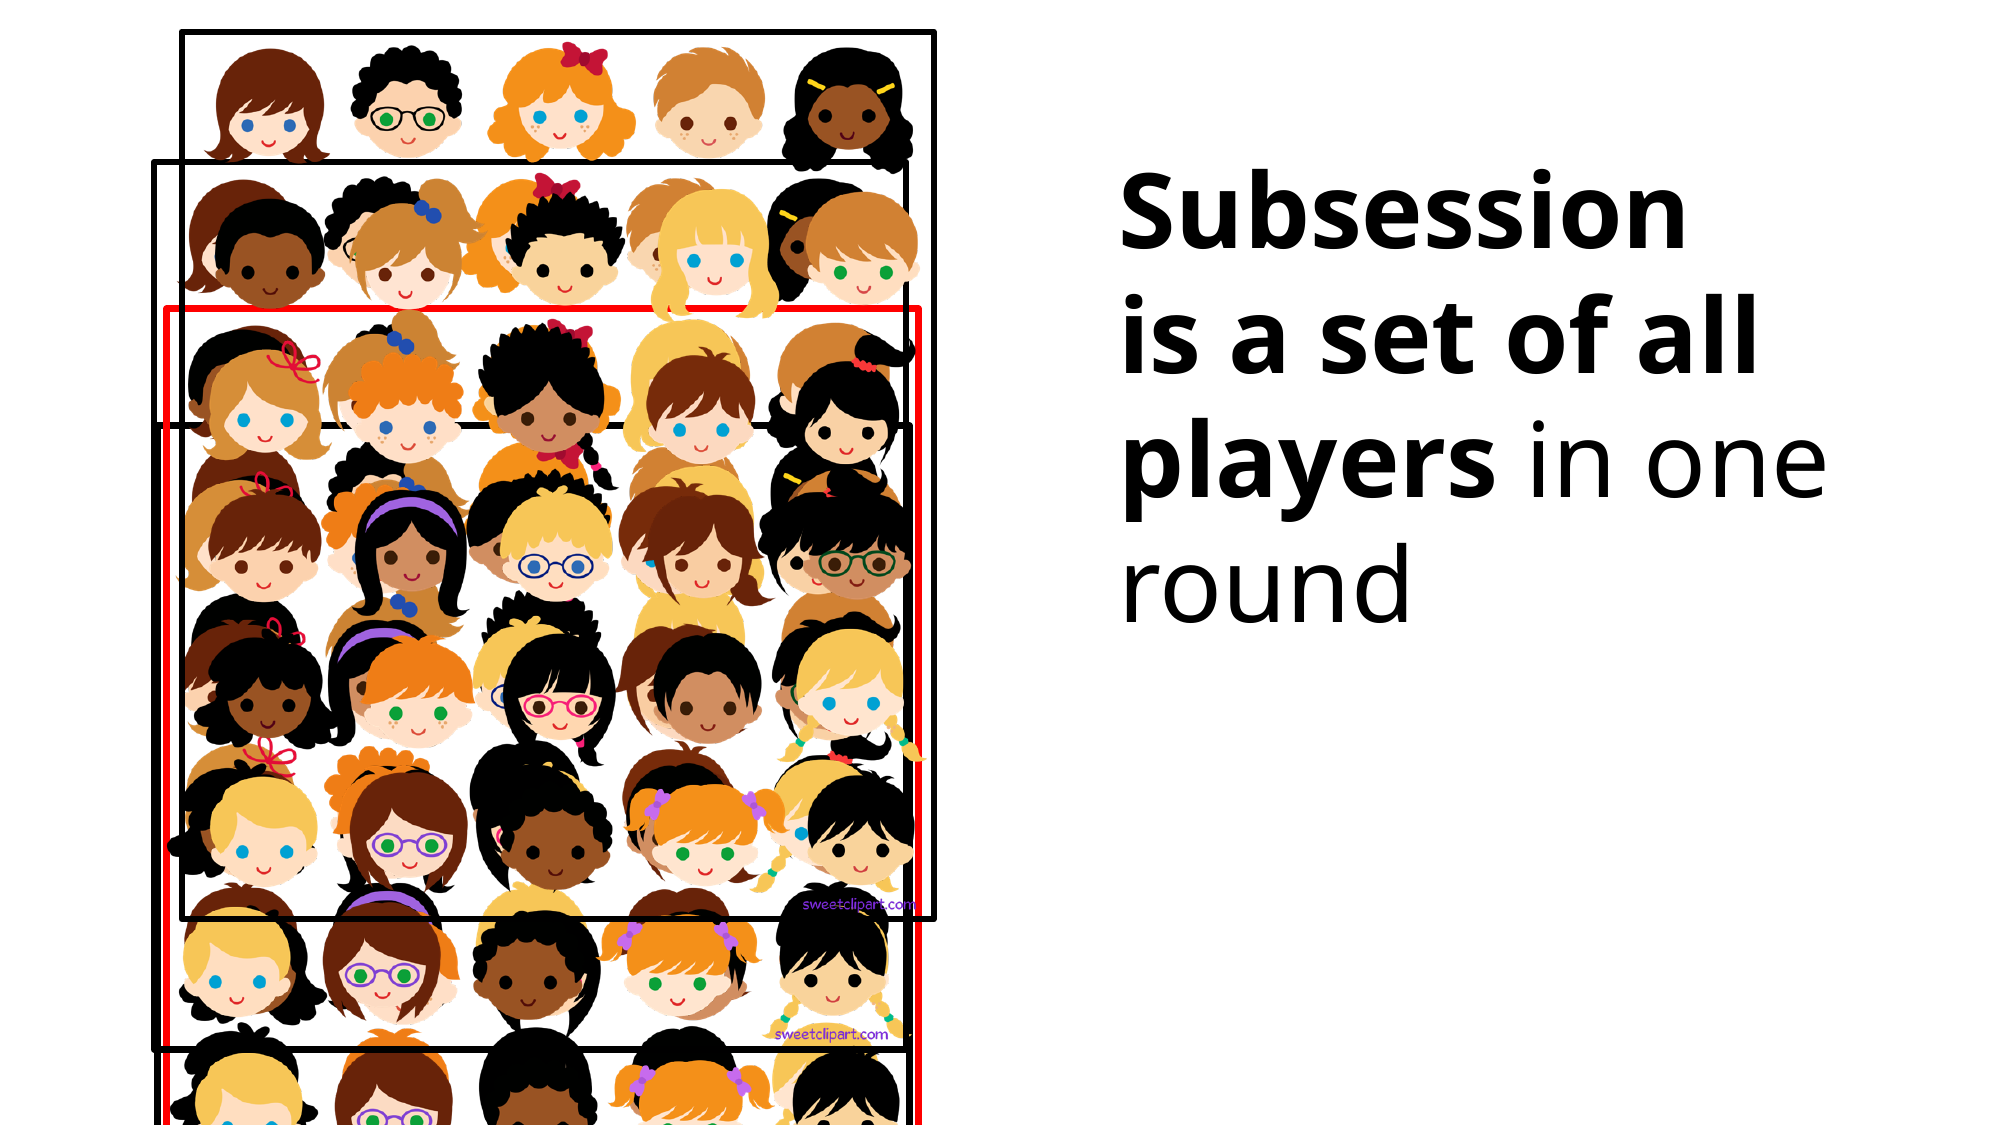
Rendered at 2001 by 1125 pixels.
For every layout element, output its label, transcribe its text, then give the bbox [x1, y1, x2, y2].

text_box Subsession is a set of all players in one round [1103, 136, 2000, 652]
picture [157, 34, 931, 1125]
